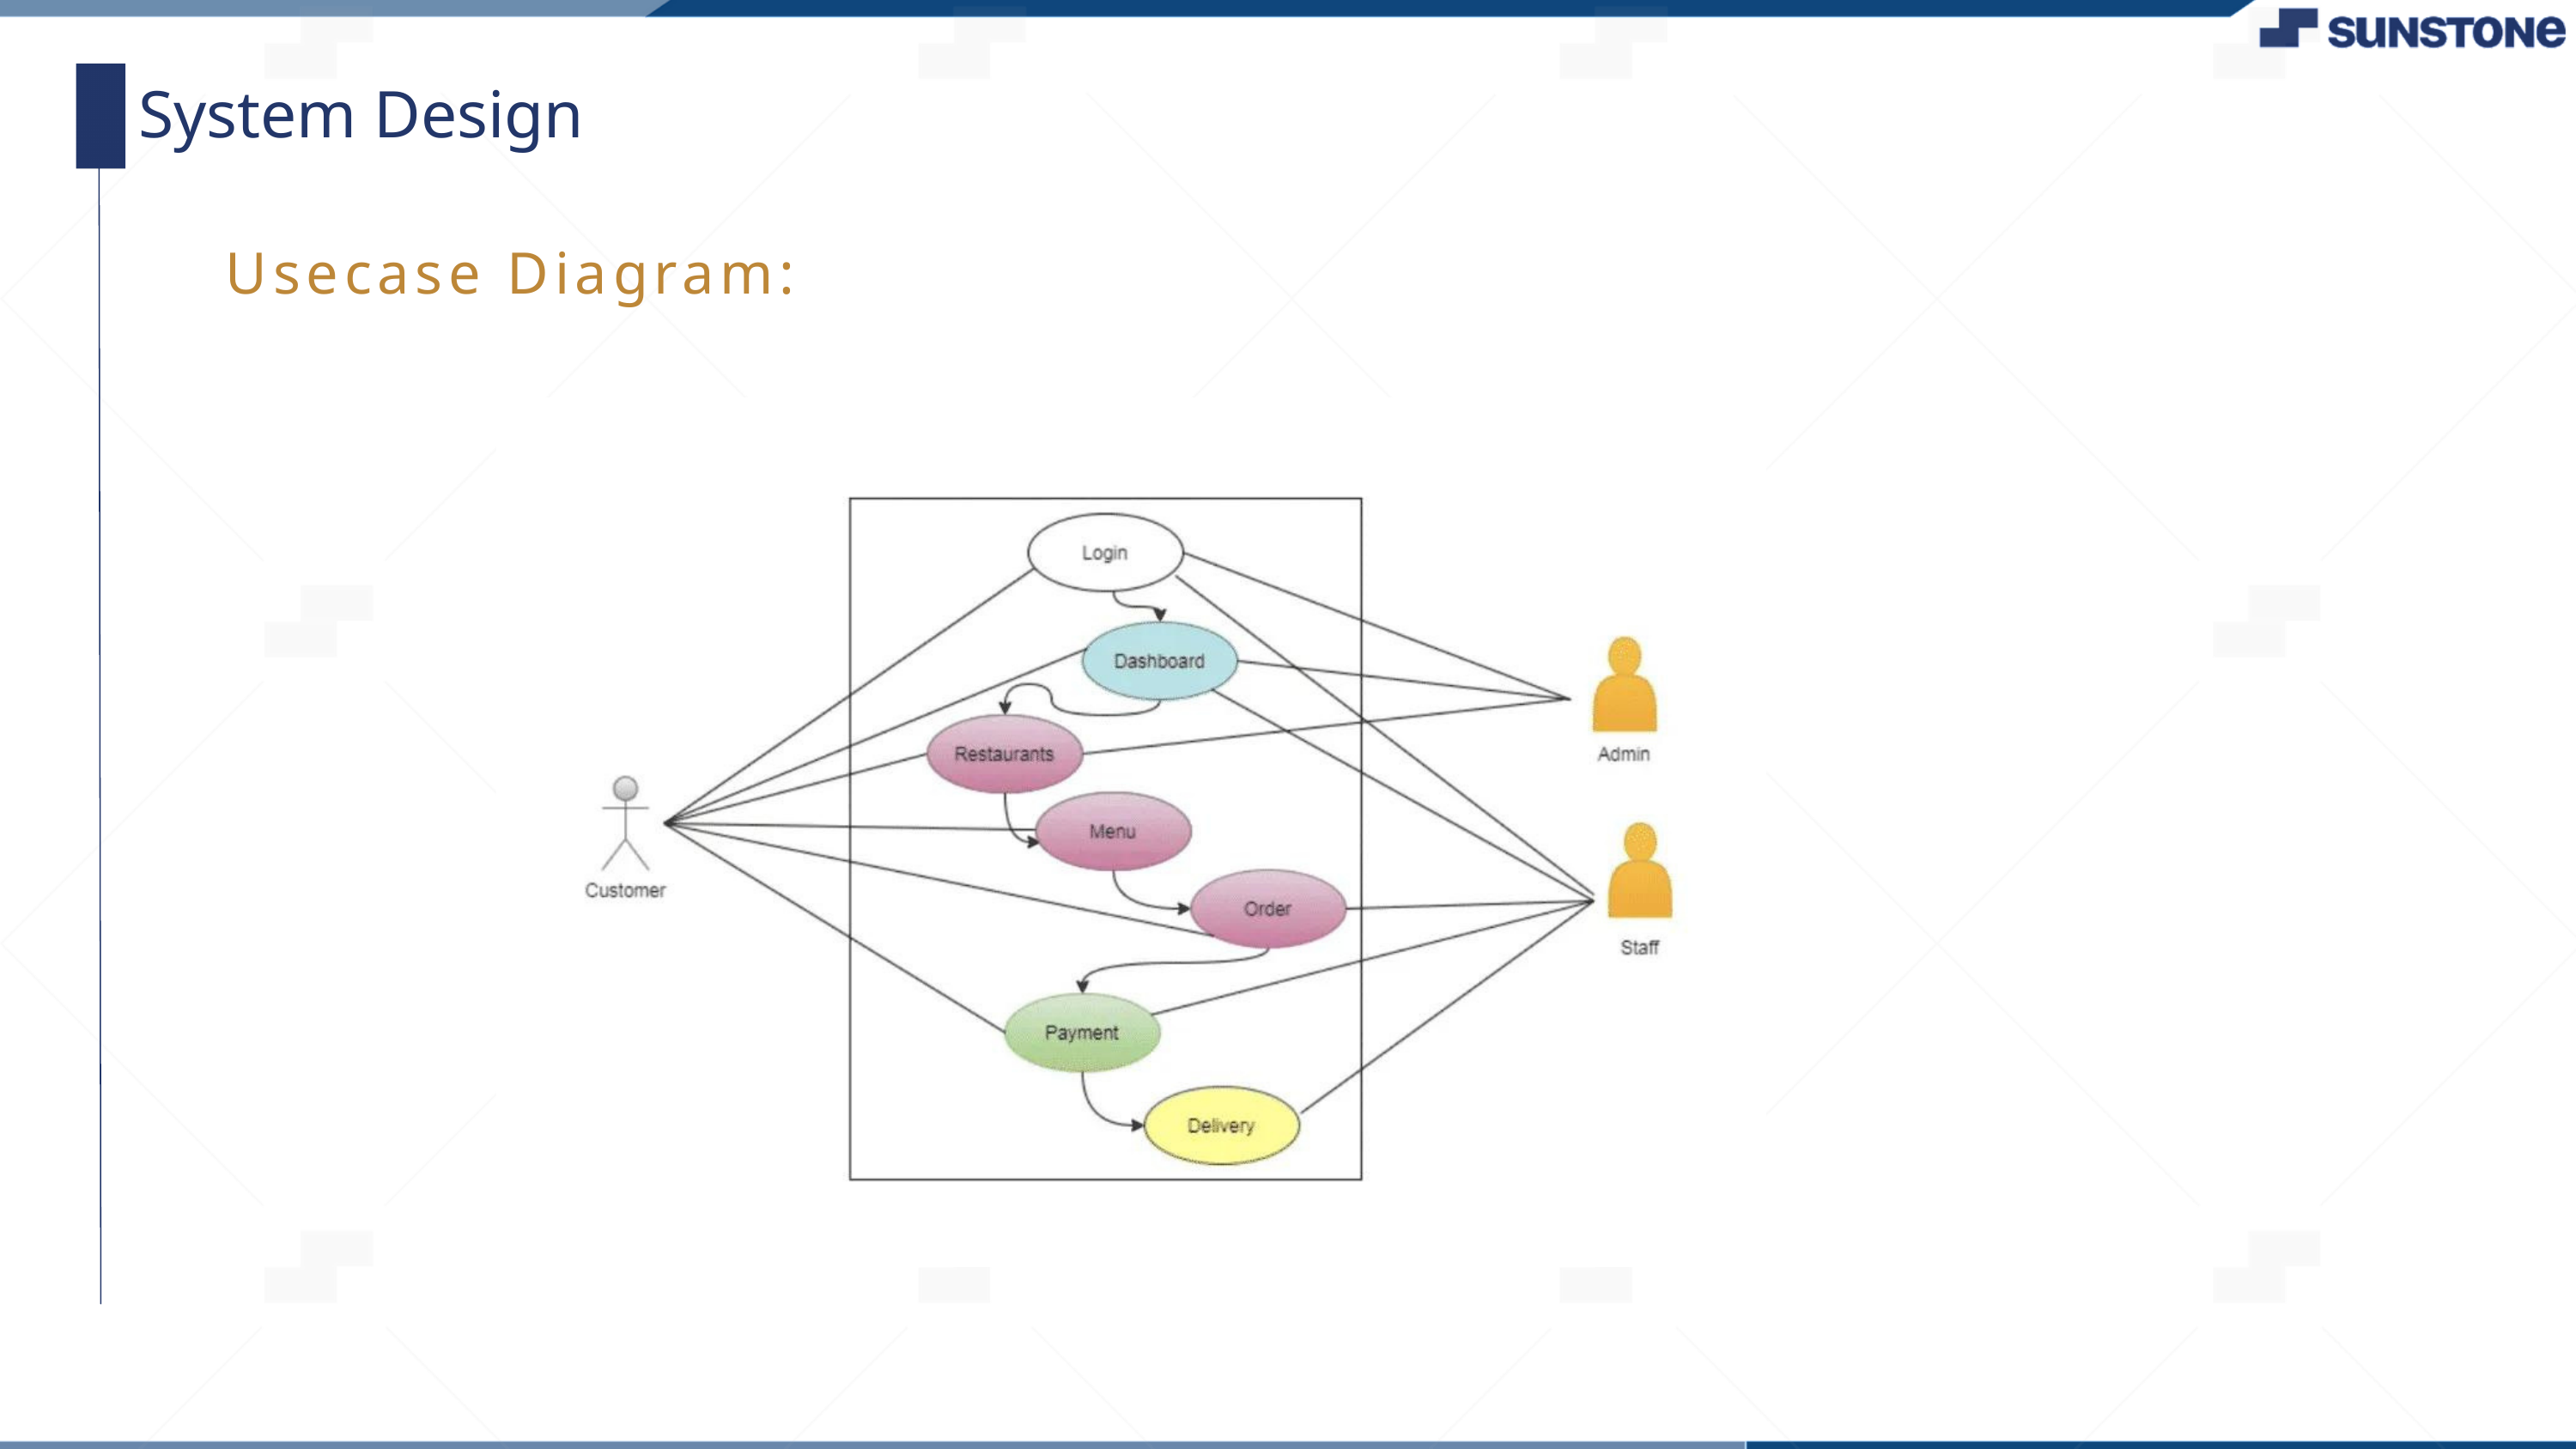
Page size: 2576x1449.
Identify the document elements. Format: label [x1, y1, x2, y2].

text_box [98, 119, 102, 1305]
text_box [0, 0, 2576, 1449]
text_box [495, 397, 1767, 1268]
